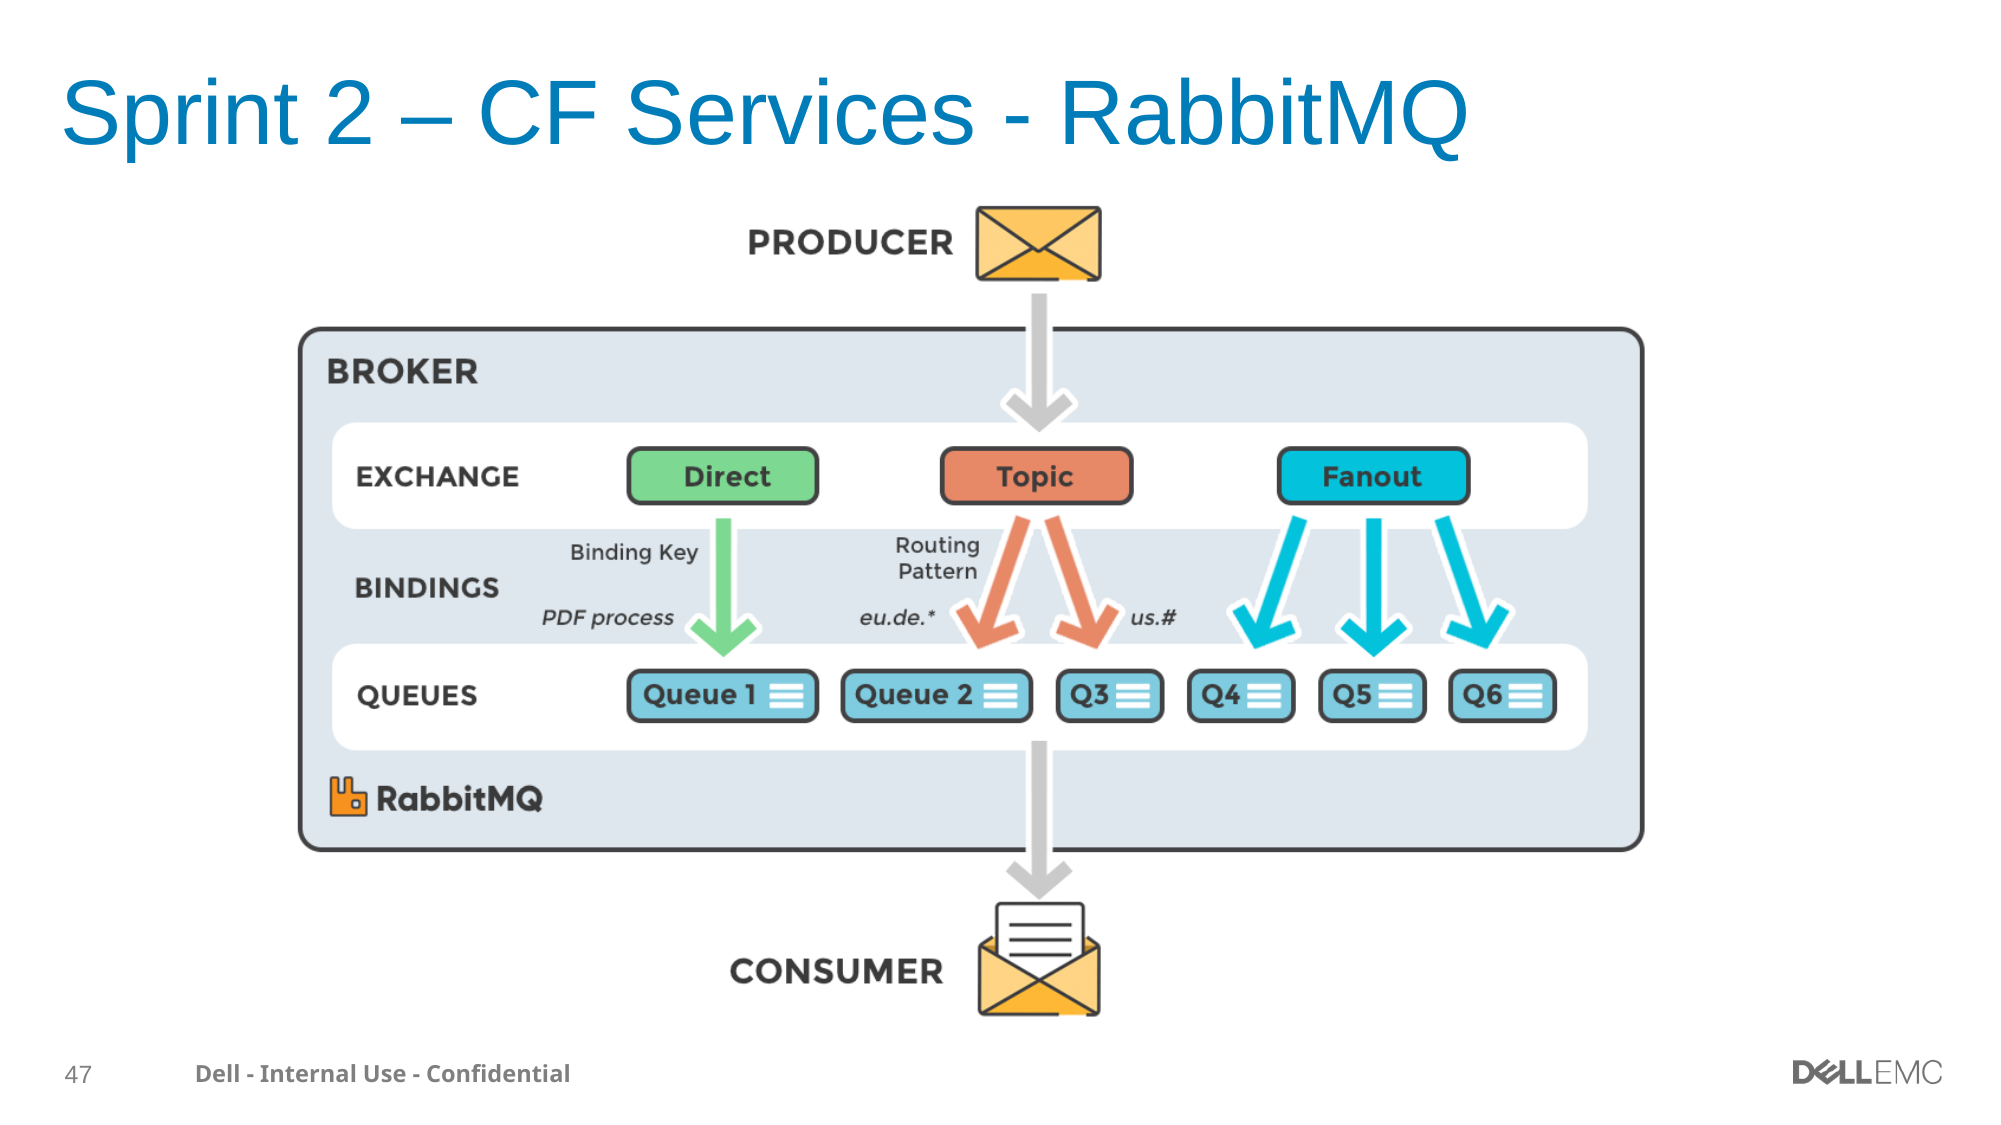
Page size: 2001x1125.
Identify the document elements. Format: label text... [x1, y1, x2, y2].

picture [1793, 1058, 1942, 1085]
picture [253, 180, 1679, 1051]
title Sprint 2 – CF Services - RabbitMQ [60, 57, 1800, 198]
